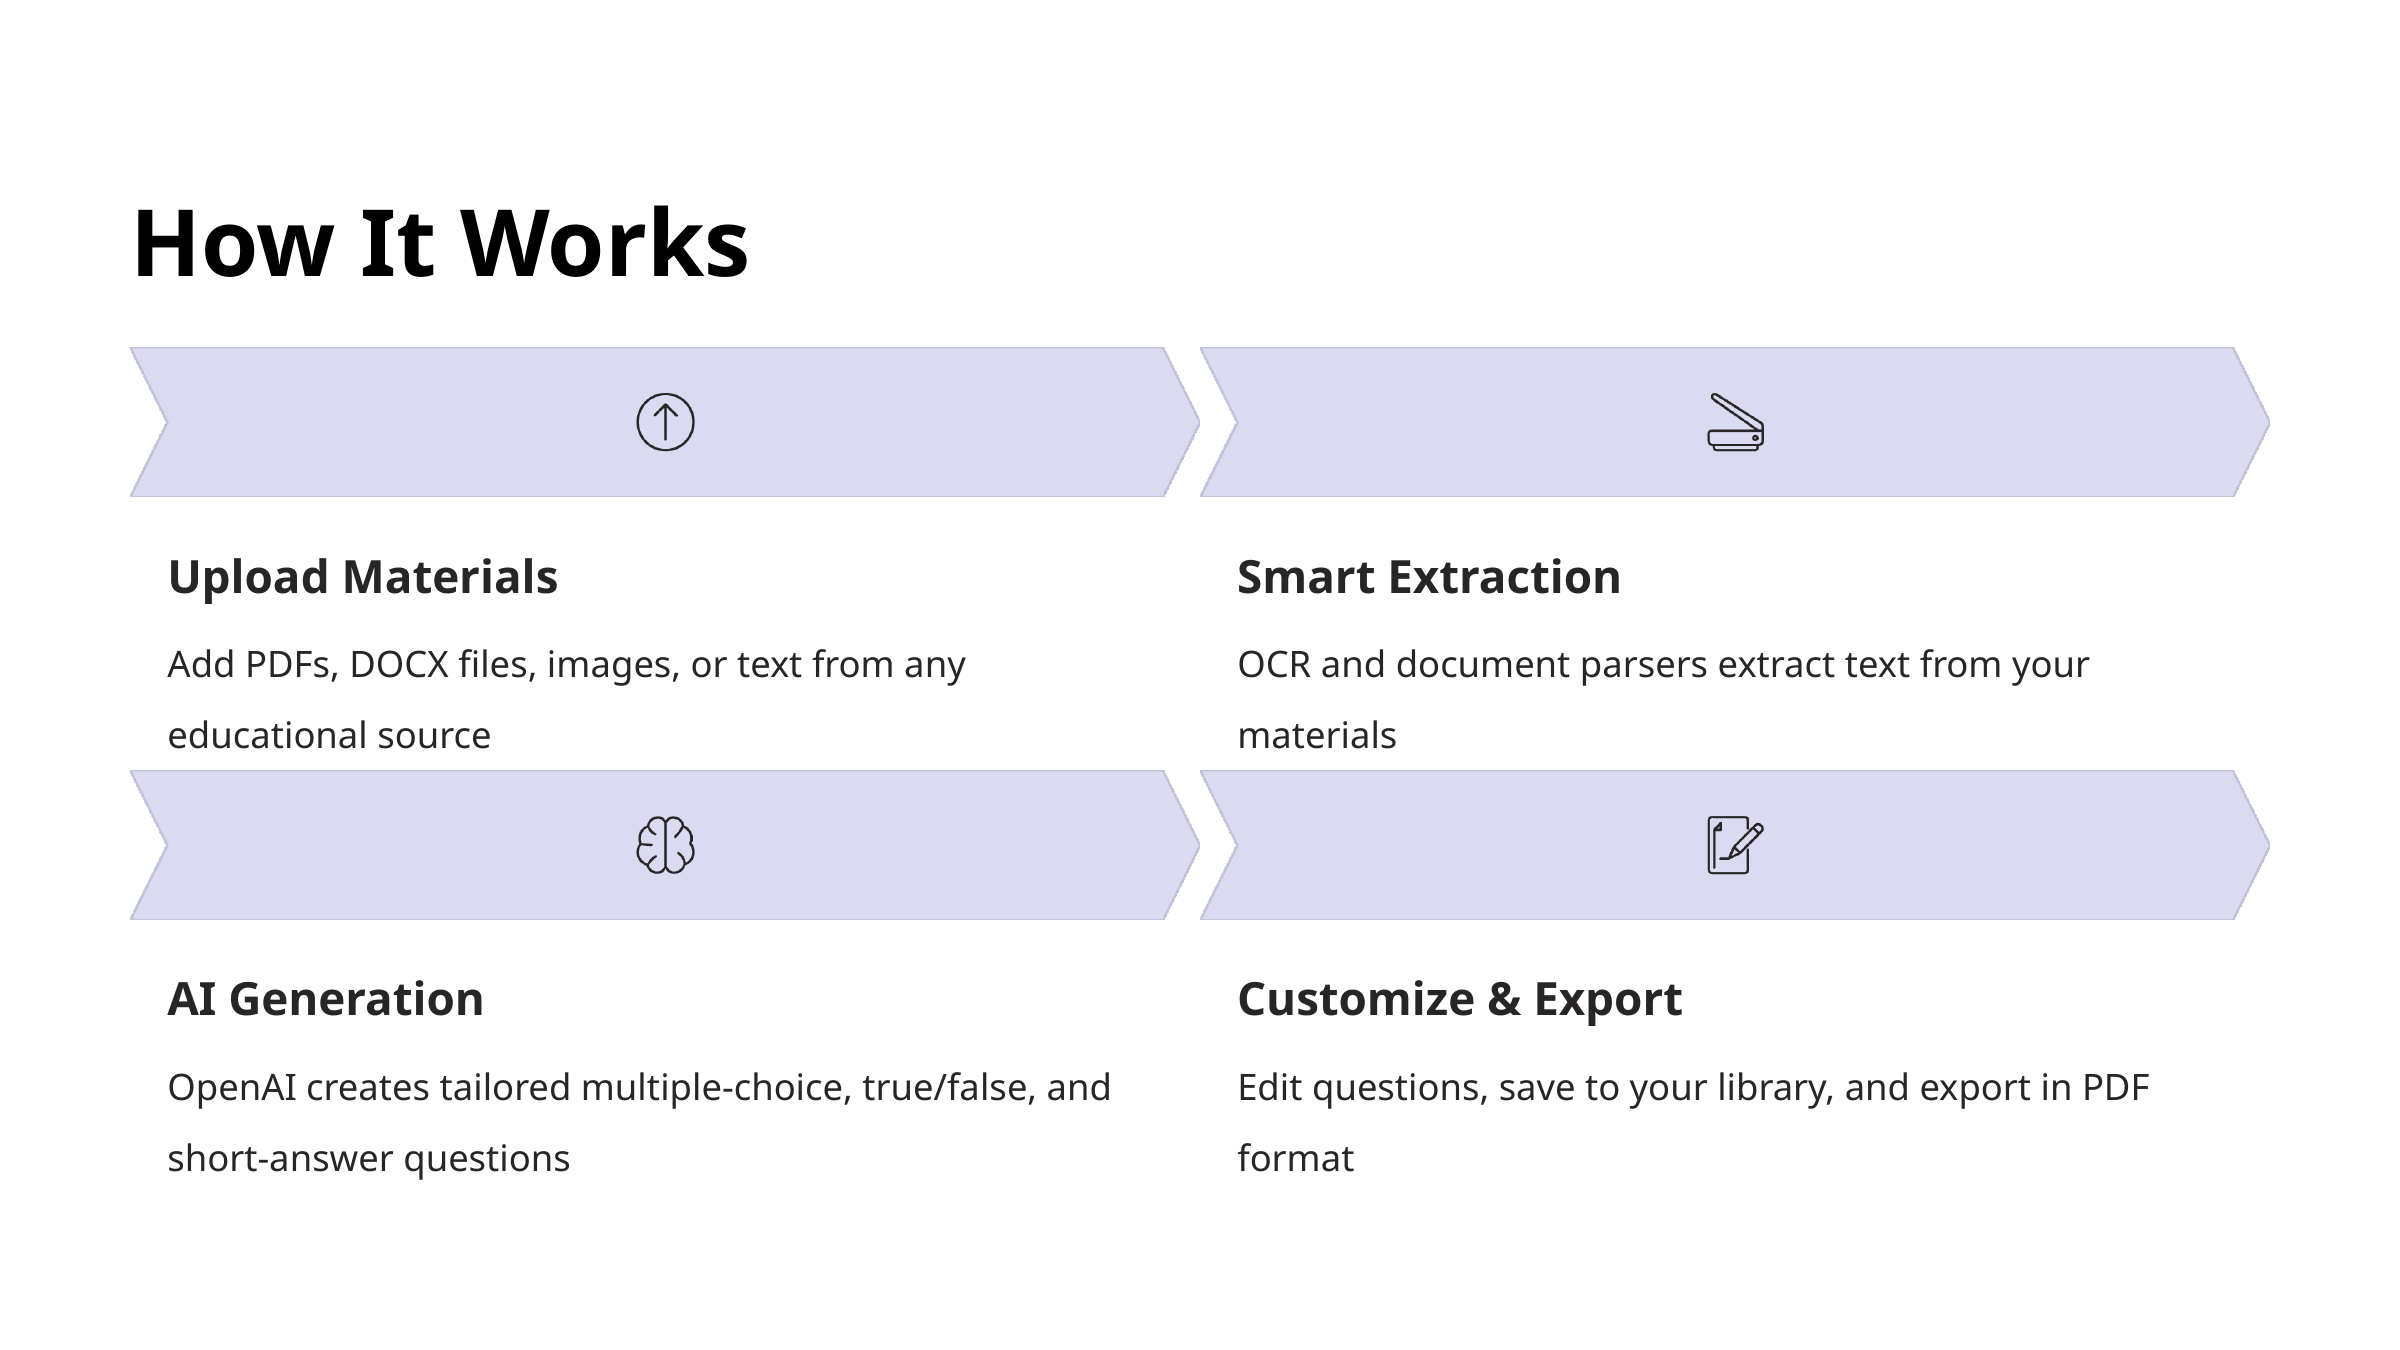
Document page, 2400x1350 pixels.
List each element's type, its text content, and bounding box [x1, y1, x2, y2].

picture [129, 347, 2270, 497]
text_box Upload Materials [167, 533, 633, 592]
text_box Smart Extraction [1237, 533, 1703, 592]
text_box Edit questions, save to your library, and export in PDF format [1237, 1036, 2233, 1156]
text_box Customize & Export [1237, 956, 1703, 1015]
text_box OCR and document parsers extract text from your materials [1237, 613, 2233, 733]
text_box Add PDFs, DOCX files, images, or text from any educational source [167, 613, 1163, 733]
text_box AI Generation [167, 956, 633, 1015]
picture [129, 769, 2270, 920]
text_box How It Works [130, 156, 1061, 274]
text_box OpenAI creates tailored multiple-choice, true/false, and short-answer questions [167, 1036, 1163, 1156]
